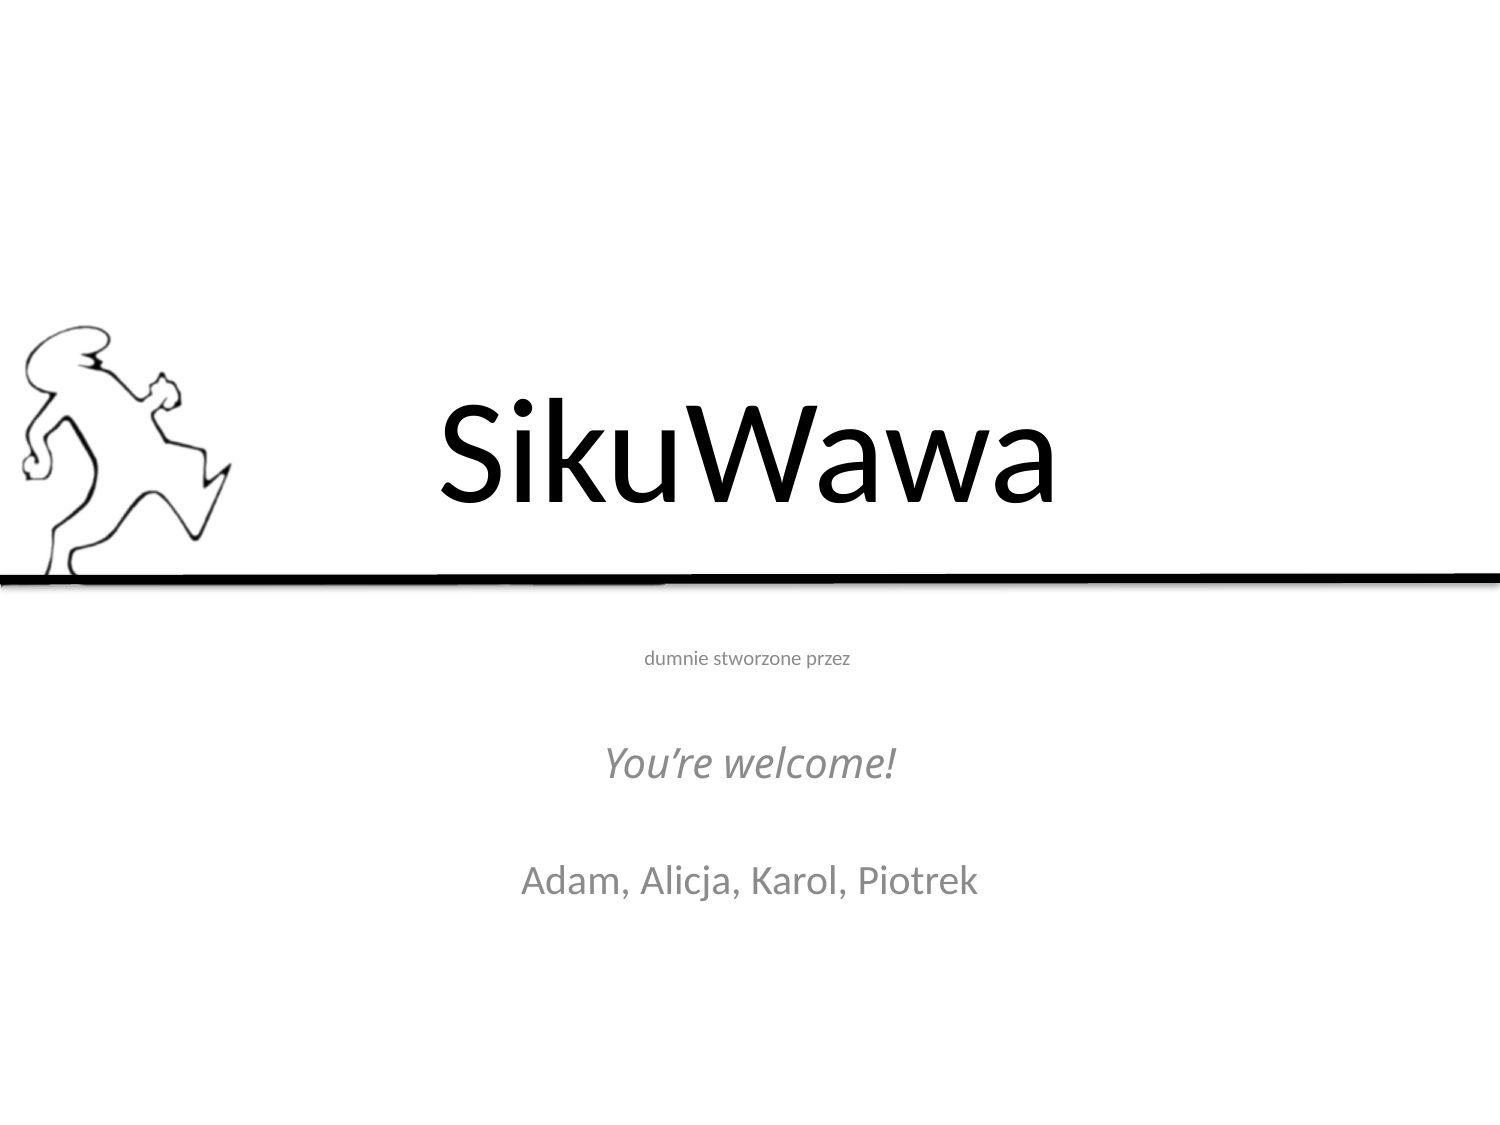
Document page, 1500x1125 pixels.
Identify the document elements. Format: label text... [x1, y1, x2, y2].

picture [1, 580, 665, 591]
subtitle dumnie stworzone przez You’re welcome! Adam, Alicja, Karol, Piotrek [225, 637, 1275, 925]
picture [1, 321, 665, 577]
title SikuWawa [81, 301, 1419, 573]
